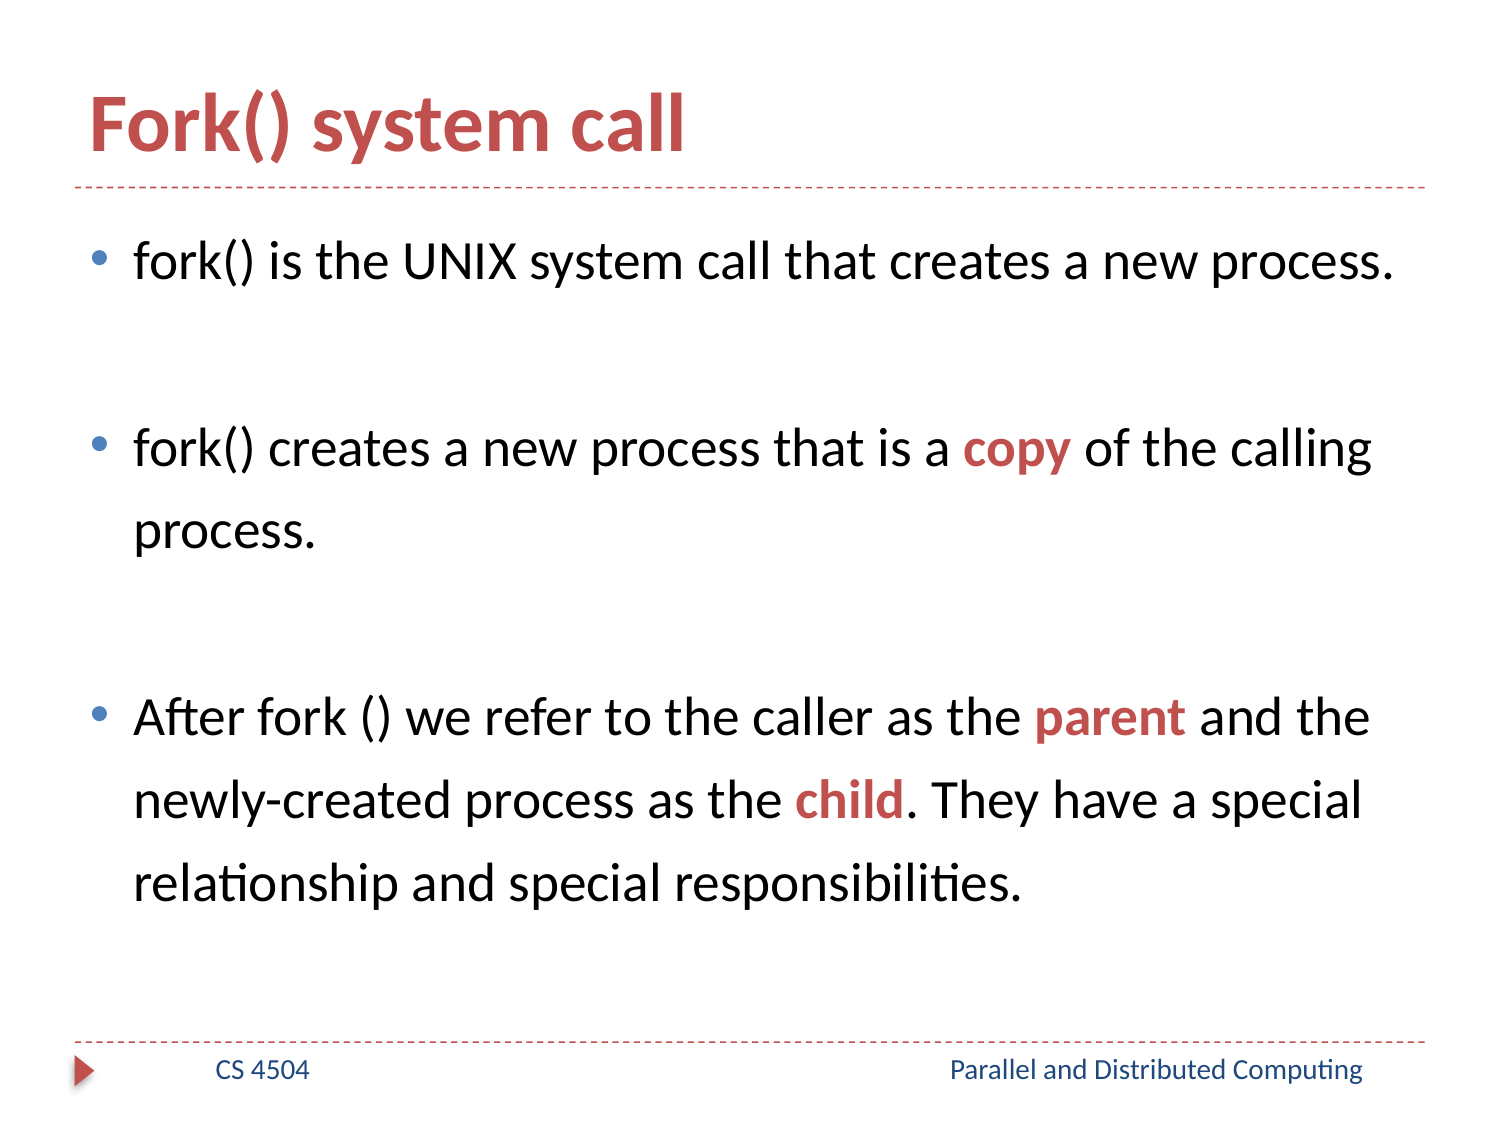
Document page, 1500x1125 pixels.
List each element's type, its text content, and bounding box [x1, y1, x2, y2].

list fork() is the UNIX system call that creates a new process. fork() creates a new process that is a copy of the calling process. After fork () we refer to the caller as the parent and the newly-created process as the child. They have a special relationship and special responsibilities. [75, 200, 1425, 1010]
slide_number CS 4504 [100, 1042, 426, 1103]
slide_number Parallel and Distributed Computing [887, 1042, 1426, 1103]
title Fork() system call [75, 12, 1425, 175]
